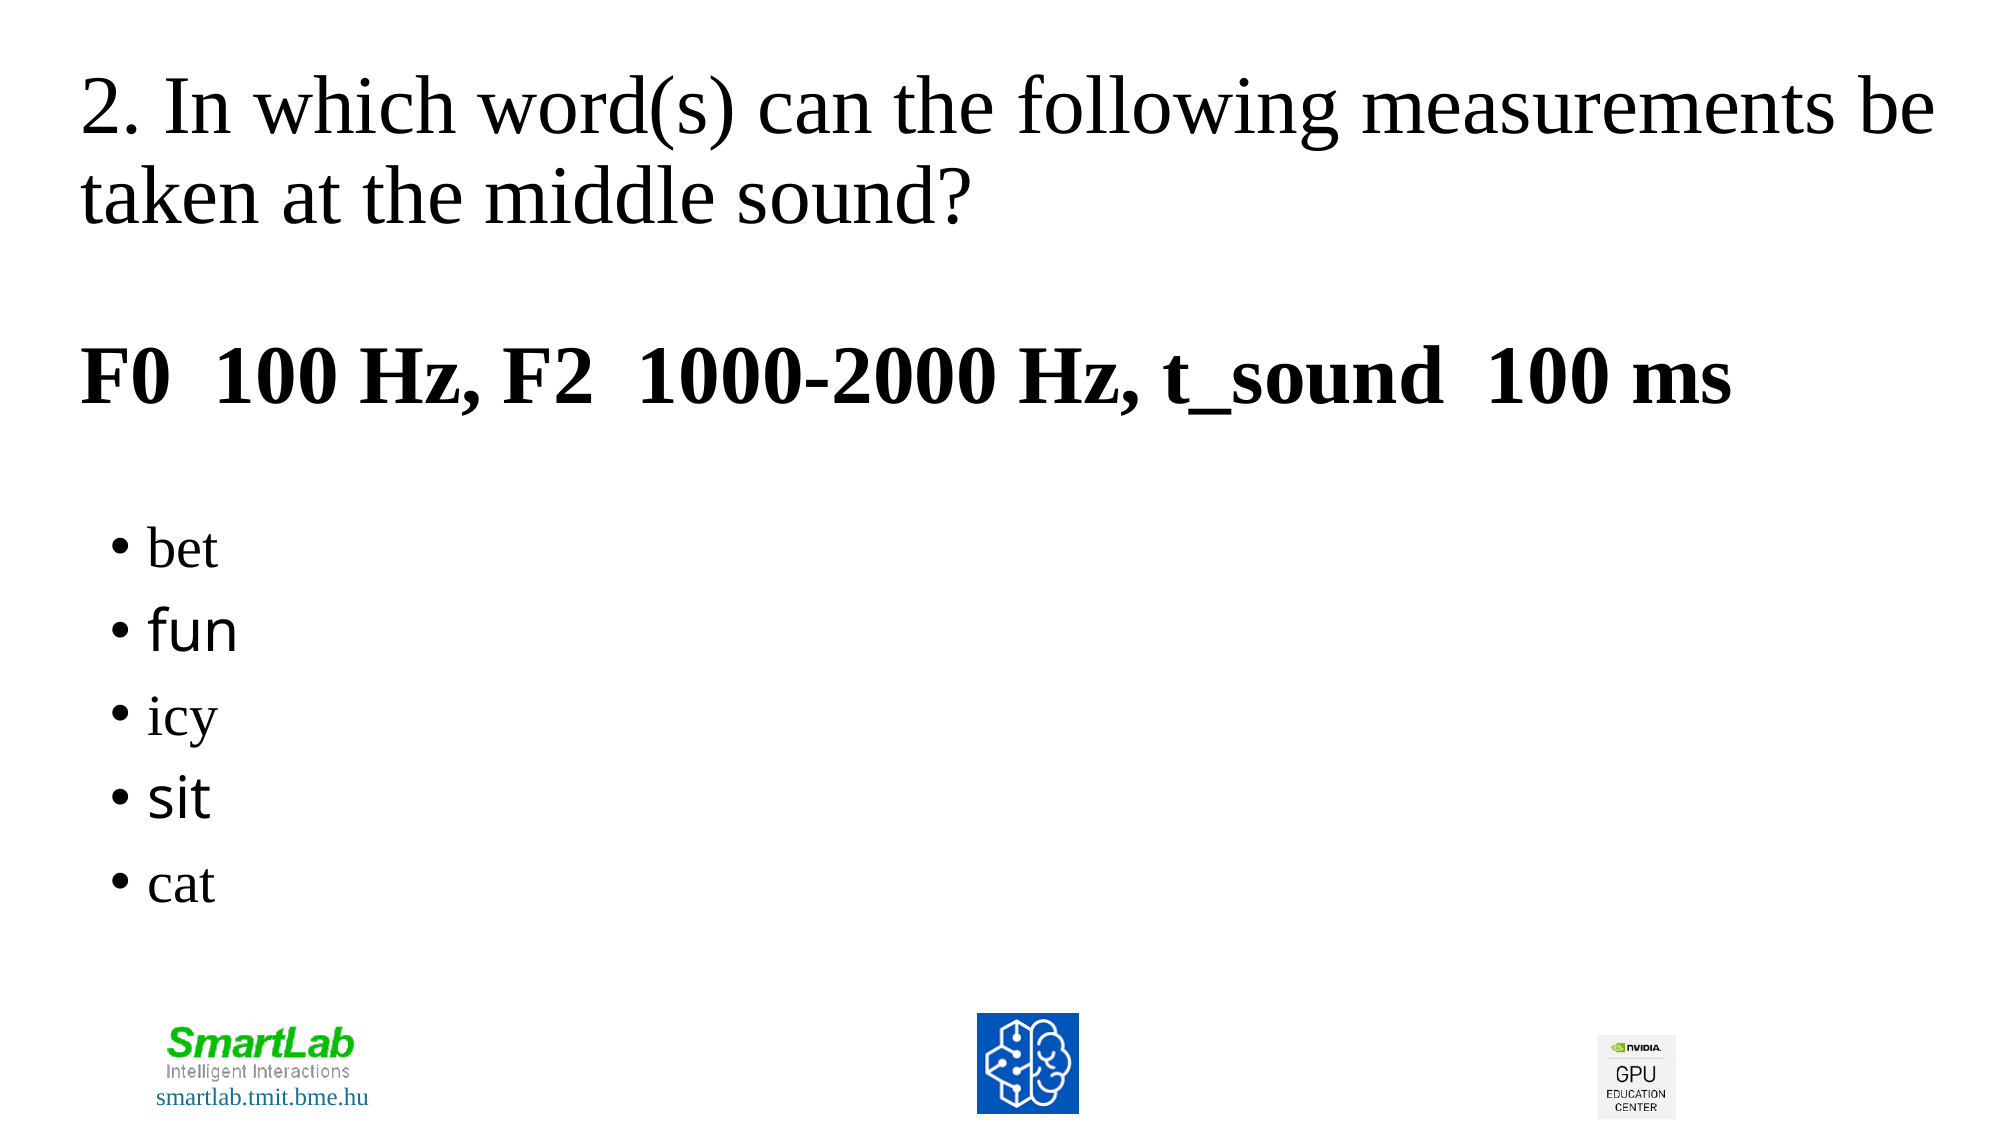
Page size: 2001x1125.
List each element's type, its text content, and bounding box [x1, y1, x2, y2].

text_box bet fun icy sit cat [95, 509, 1446, 1106]
picture [1597, 1035, 1676, 1120]
picture [977, 1106, 1079, 1114]
text_box [64, 467, 1415, 994]
